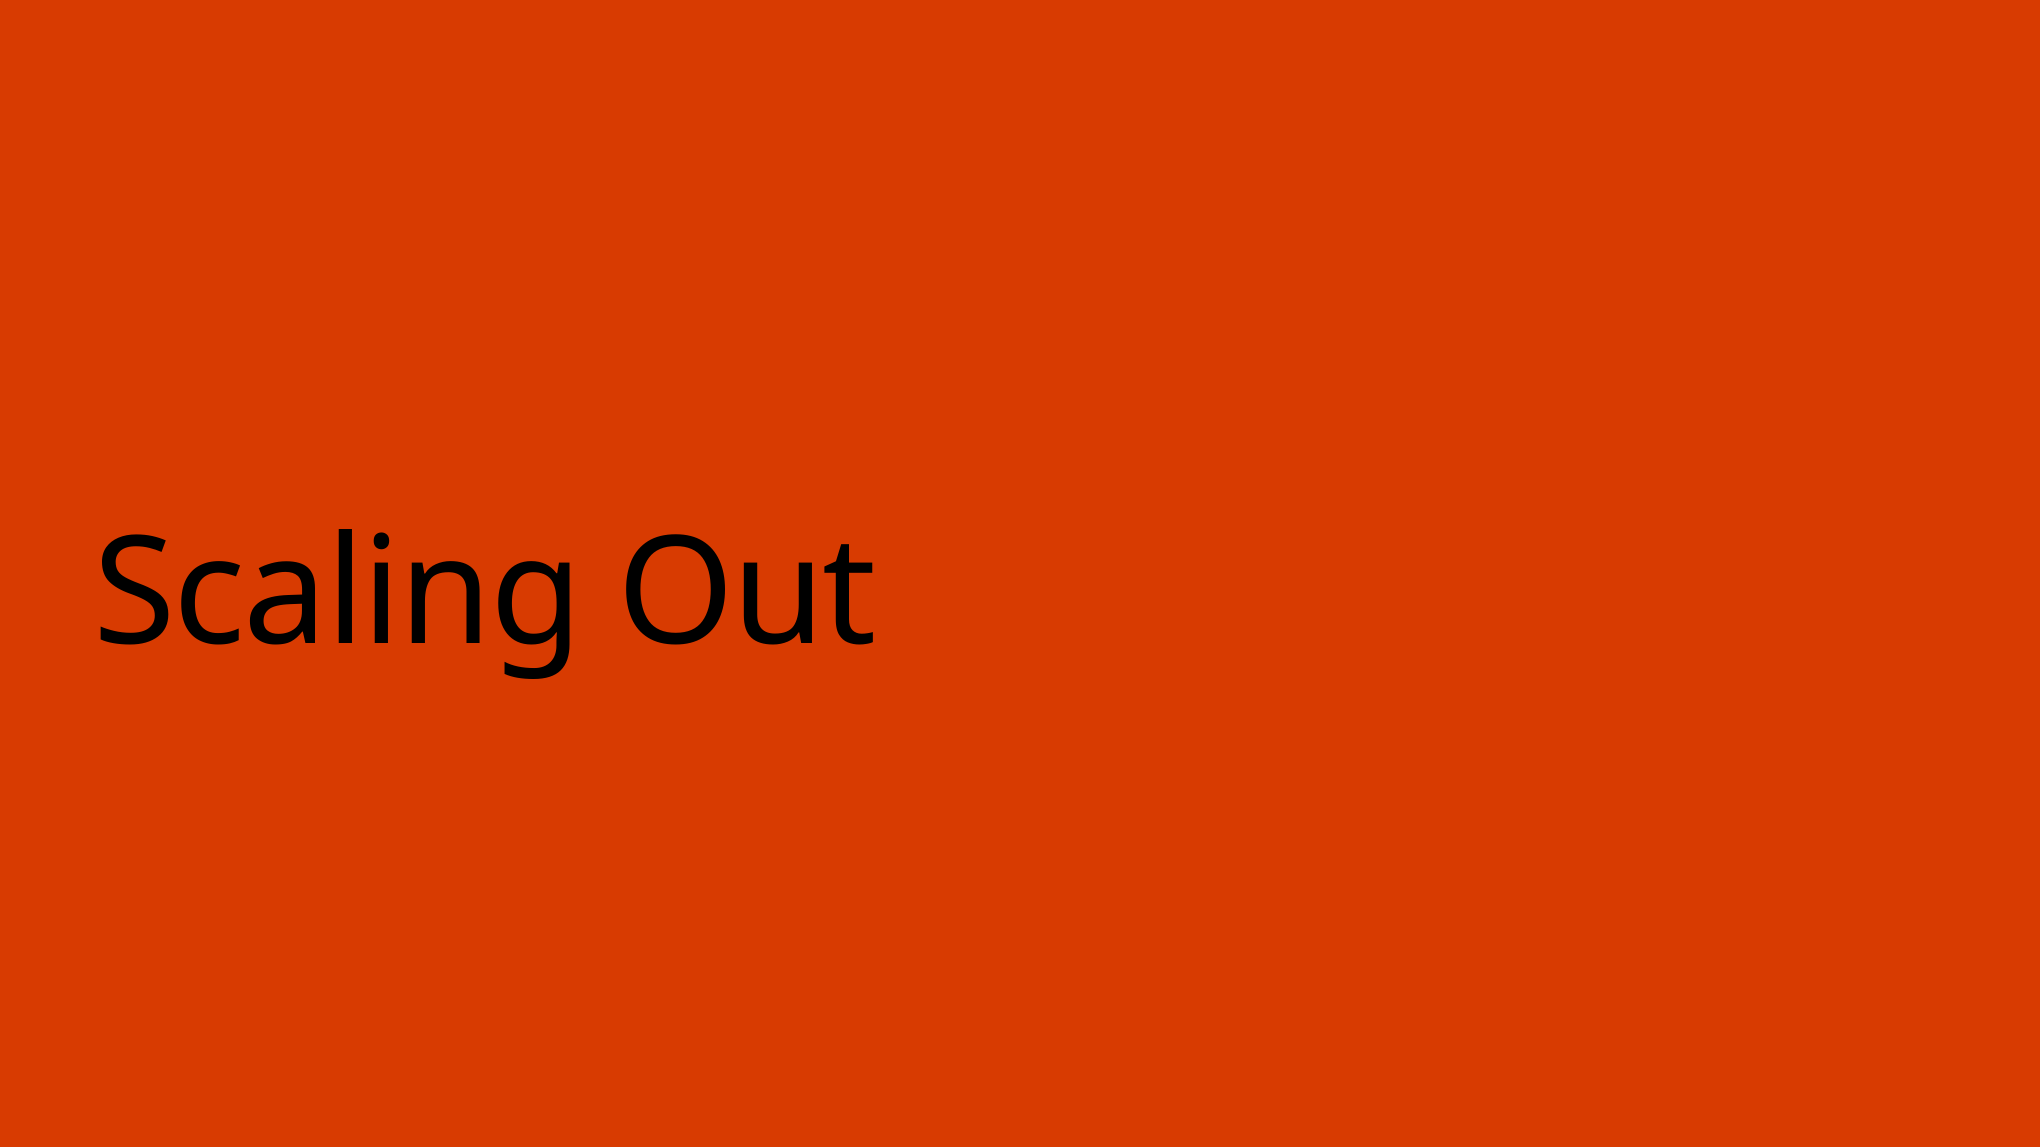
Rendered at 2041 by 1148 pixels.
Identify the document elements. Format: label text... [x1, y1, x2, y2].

title Scaling Out [70, 498, 2020, 693]
